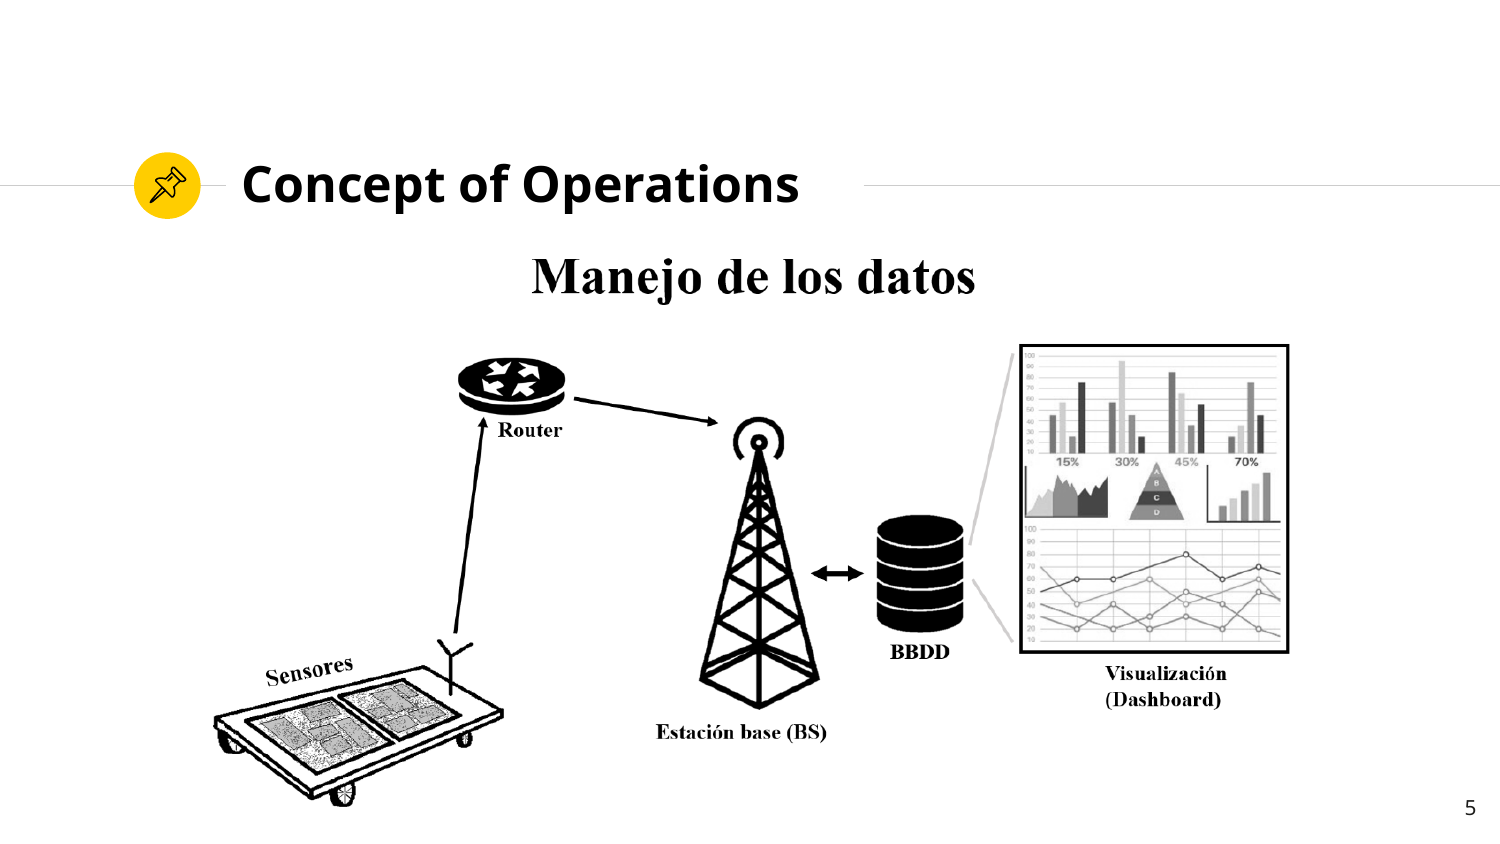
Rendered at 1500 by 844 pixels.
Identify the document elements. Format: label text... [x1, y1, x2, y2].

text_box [150, 166, 186, 203]
slide_number 5 [1401, 779, 1492, 844]
title Concept of Operations [226, 146, 911, 219]
picture [200, 244, 1300, 812]
